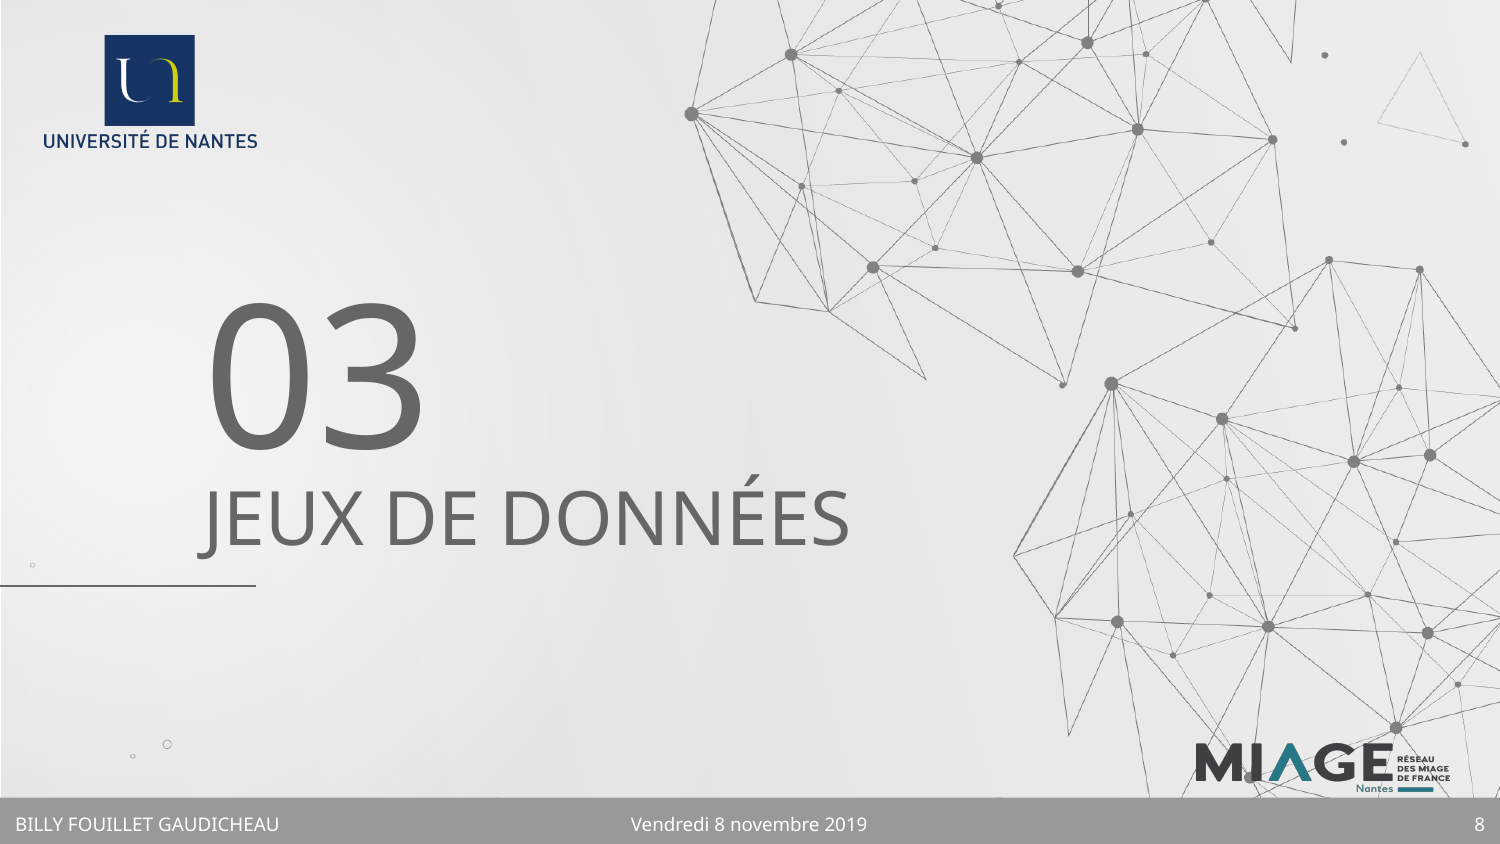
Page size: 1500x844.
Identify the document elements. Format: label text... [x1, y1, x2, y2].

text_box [0, 797, 1500, 844]
title 03 [188, 306, 678, 430]
title JEUX DE DONNÉES [188, 431, 1010, 599]
picture [0, 0, 1500, 797]
